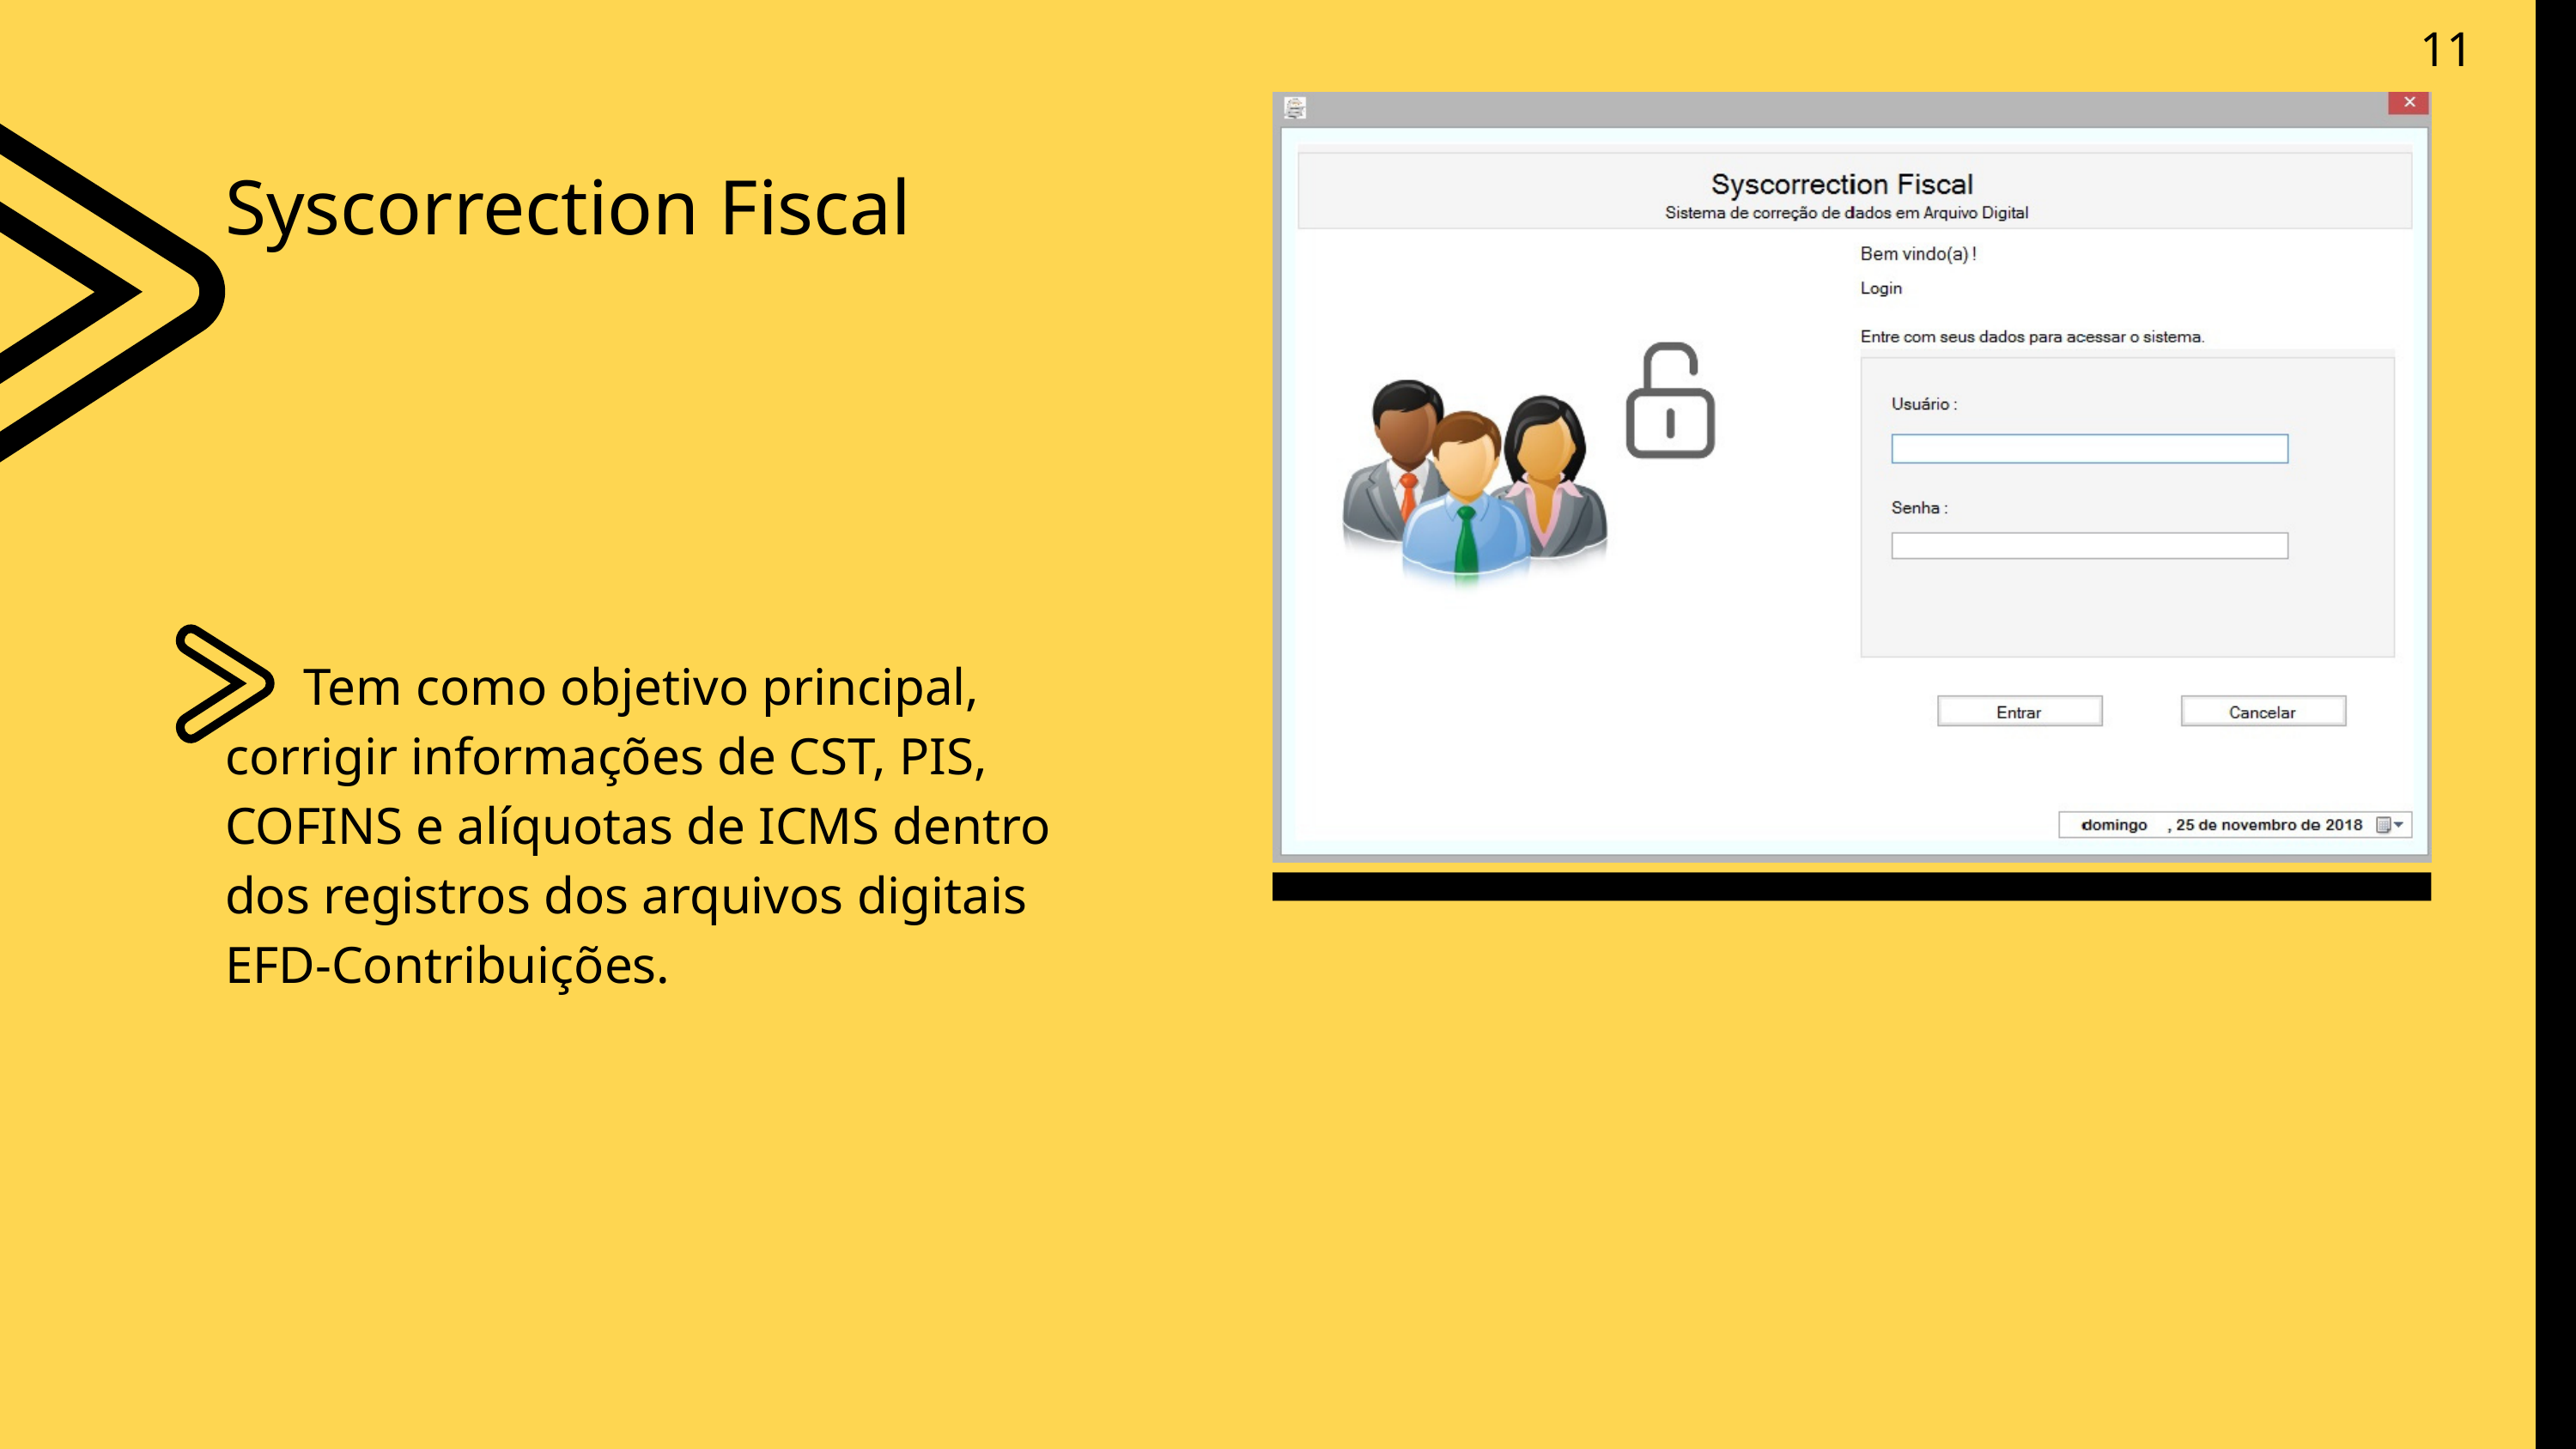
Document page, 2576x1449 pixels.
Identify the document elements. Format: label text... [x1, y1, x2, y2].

text_box Tem como objetivo principal, corrigir informações de CST, PIS, COFINS e alíquotas de ICMS dentro dos registros dos arquivos digitais EFD-Contribuições. [225, 575, 1110, 1132]
picture [165, 634, 285, 734]
picture [1272, 91, 2432, 863]
text_box [1273, 872, 2432, 901]
picture [0, 145, 256, 441]
text_box [2536, 0, 2576, 1449]
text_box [224, 46, 1572, 244]
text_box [2375, 4, 2520, 93]
